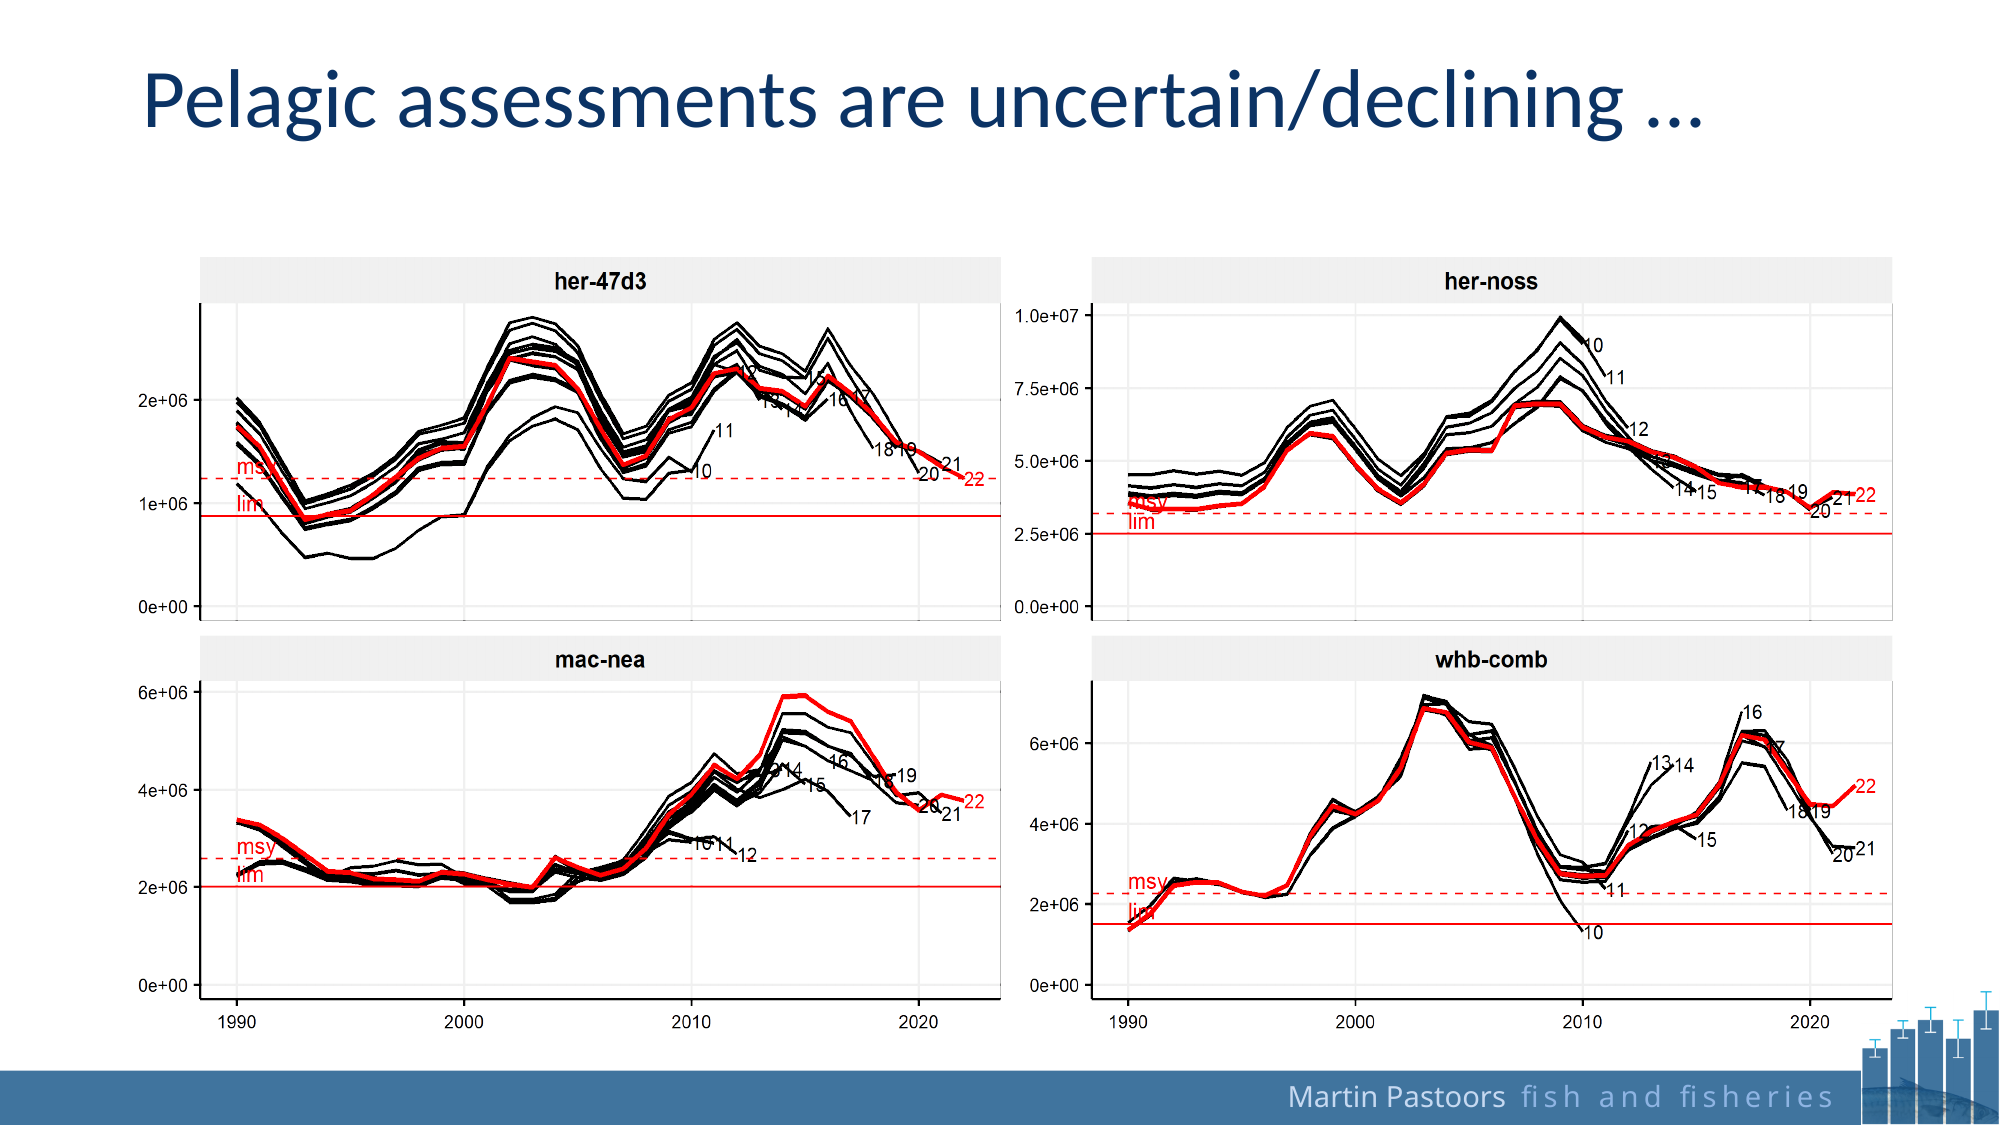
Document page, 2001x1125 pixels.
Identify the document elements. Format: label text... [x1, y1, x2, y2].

picture [1861, 990, 2000, 1125]
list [127, 211, 1904, 1042]
title Pelagic assessments are uncertain/declining ... [127, 0, 1903, 188]
